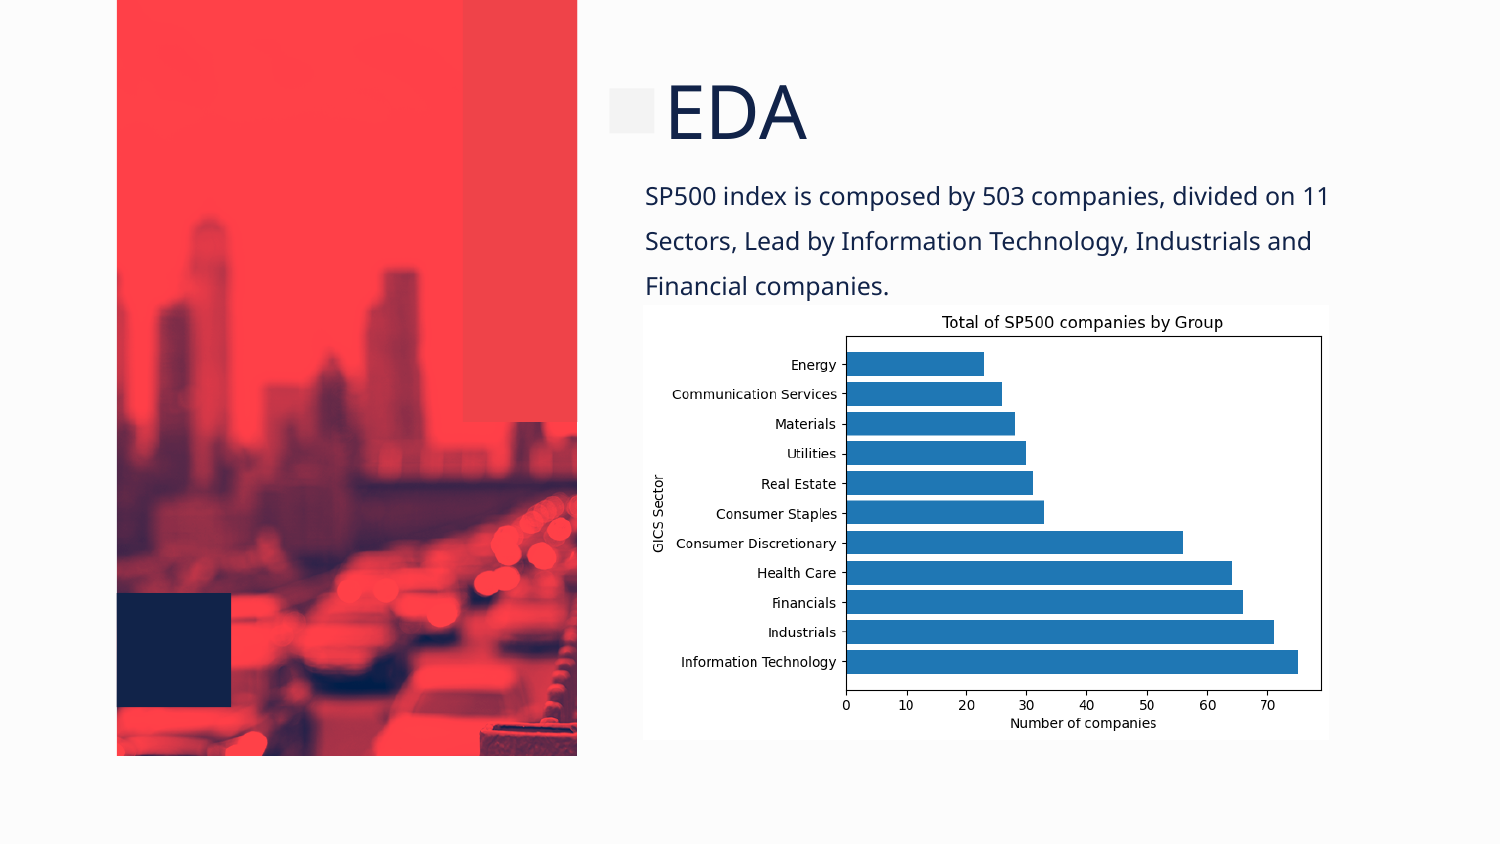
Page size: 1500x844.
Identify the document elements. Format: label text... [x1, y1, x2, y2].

subtitle SP500 index is composed by 503 companies, divided on 11 Sectors, Lead by Information Technology, Industrials and Financial companies. [630, 182, 1430, 359]
picture [642, 305, 1329, 741]
picture [116, 0, 578, 756]
title EDA [582, 19, 1499, 170]
